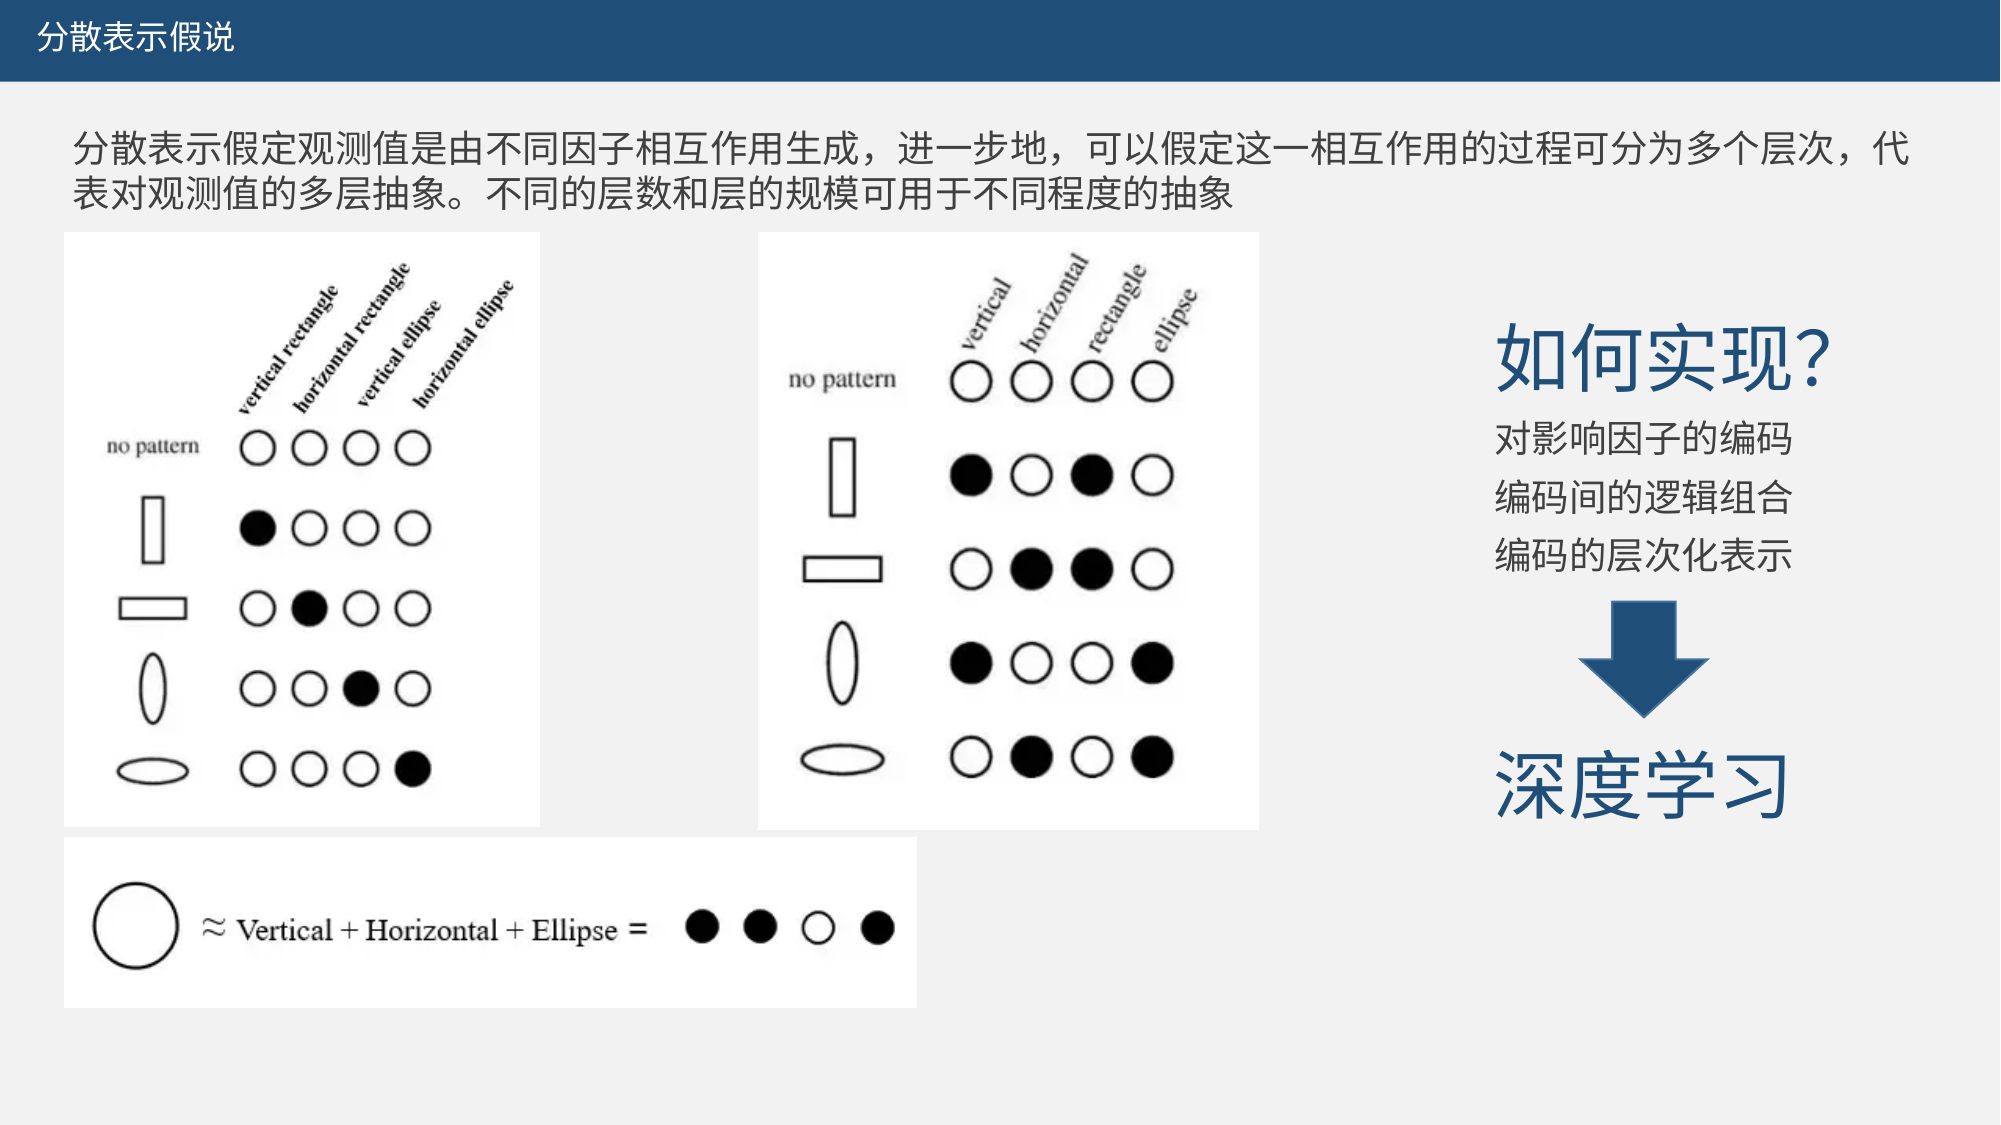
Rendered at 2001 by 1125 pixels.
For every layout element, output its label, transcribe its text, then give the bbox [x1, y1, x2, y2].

picture [758, 232, 1259, 830]
picture [64, 232, 540, 827]
text_box 深度学习 [1479, 731, 1809, 837]
picture [64, 837, 917, 1008]
text_box 分散表示假定观测值是由不同因子相互作用生成，进一步地，可以假定这一相互作用的过程可分为多个层次，代表对观测值的多层抽象。不同的层数和层的规模可用于不同程度的抽象 [57, 117, 1947, 223]
text_box 如何实现？ 对影响因子的编码 编码间的逻辑组合 编码的层次化表示 [1479, 304, 1885, 585]
text_box [1577, 600, 1711, 719]
list 分散表示假说 [21, 13, 1982, 64]
